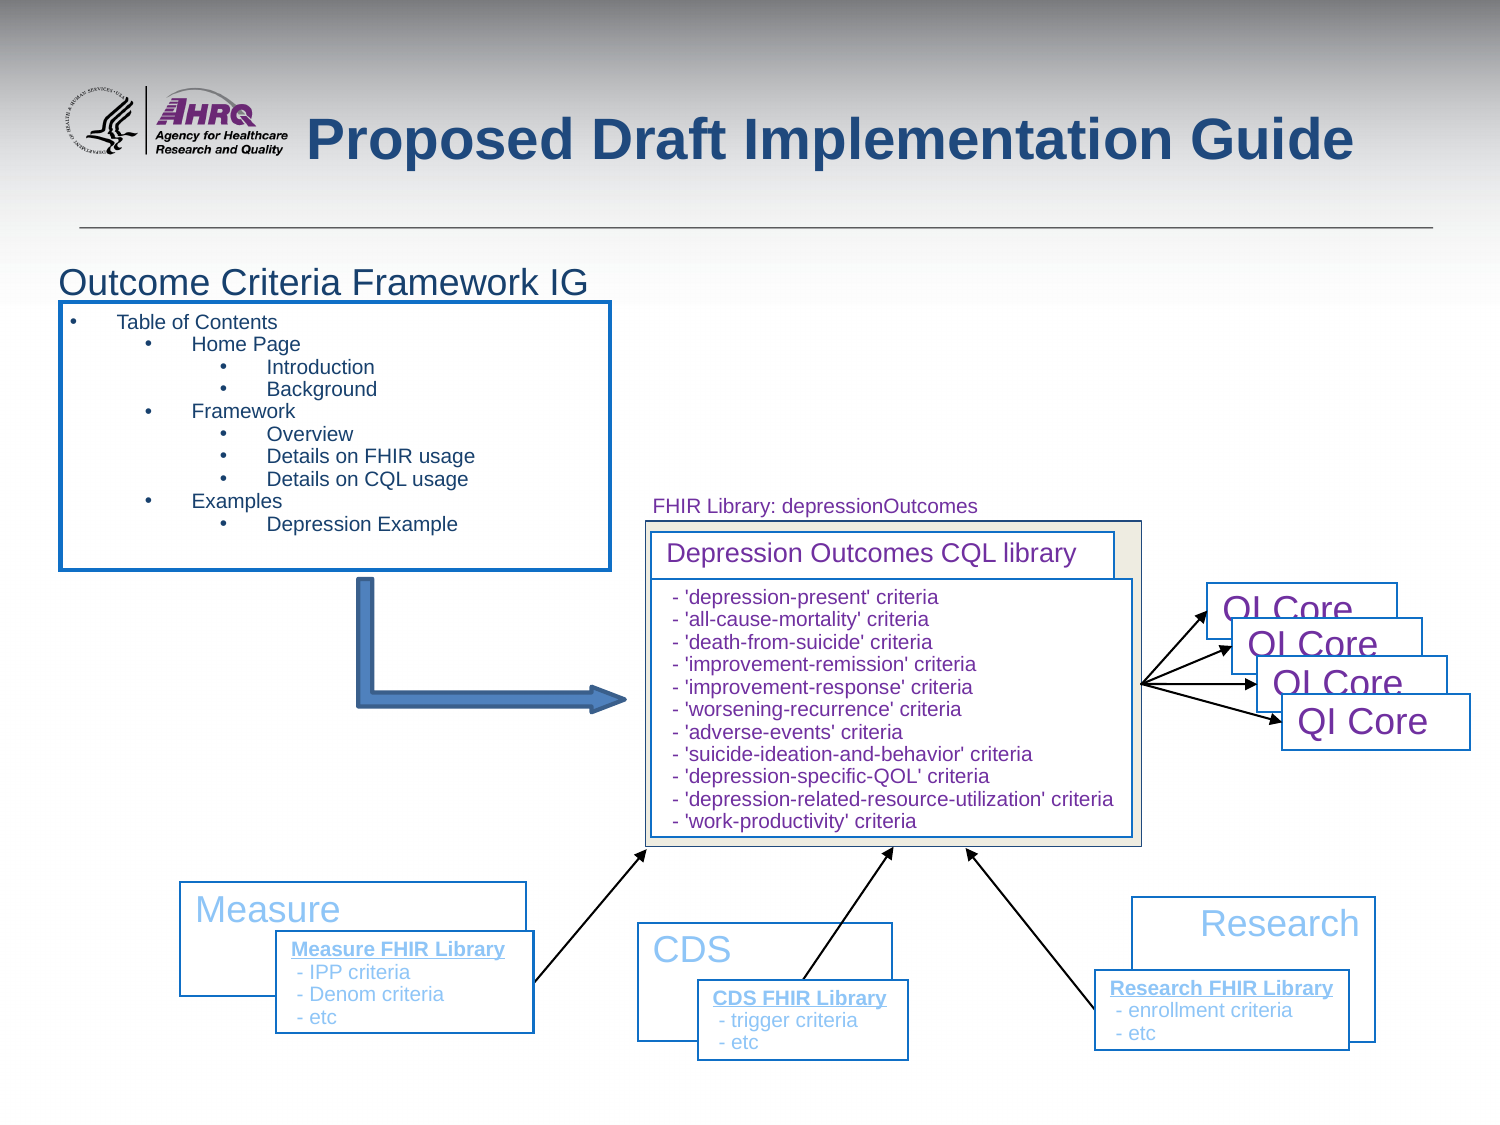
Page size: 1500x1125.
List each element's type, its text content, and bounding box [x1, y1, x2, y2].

text_box QI Core [1232, 618, 1423, 675]
text_box Research [1131, 897, 1375, 1043]
text_box CDS [637, 923, 797, 1042]
text_box CDS FHIR Library - trigger criteria - etc [697, 979, 909, 1060]
text_box Table of Contents Home Page Introduction Background Framework Overview Details on FHIR usage Details on CQL usage Examples Depression Example [54, 303, 610, 500]
text_box Depression Outcomes CQL library [651, 532, 1115, 578]
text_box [802, 846, 894, 980]
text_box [528, 848, 647, 990]
text_box - 'depression-present' criteria - 'all-cause-mortality' criteria - 'death-from-suicide' criteria - 'improvement-remission' criteria - 'improvement-response' criteria - 'worsening-recurrence' criteria - 'adverse-events' criteria - 'suicide-ideation-and-behavior' criteria - 'depression-specific-QOL' criteria - 'depression-related-resource-utilization' criteria - 'work-productivity' criteria [651, 578, 1132, 838]
text_box QI Core [1207, 582, 1398, 639]
text_box FHIR Library: depressionOutcomes [637, 488, 1087, 526]
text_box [965, 847, 1096, 1010]
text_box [1141, 683, 1283, 723]
text_box Measure FHIR Library - IPP criteria - Denom criteria - etc [275, 931, 534, 1033]
text_box Measure [180, 882, 523, 996]
title Proposed Draft Implementation Guide [287, 86, 1375, 188]
text_box QI Core [1257, 656, 1448, 694]
text_box [356, 576, 627, 715]
text_box Research FHIR Library - enrollment criteria - etc [1094, 969, 1349, 1050]
text_box [645, 521, 1142, 847]
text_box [1141, 645, 1233, 682]
text_box [60, 500, 610, 571]
text_box Outcome Criteria Framework IG [43, 255, 625, 312]
picture [0, 0, 1500, 1125]
text_box QI Core [1282, 694, 1471, 751]
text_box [1141, 610, 1208, 645]
